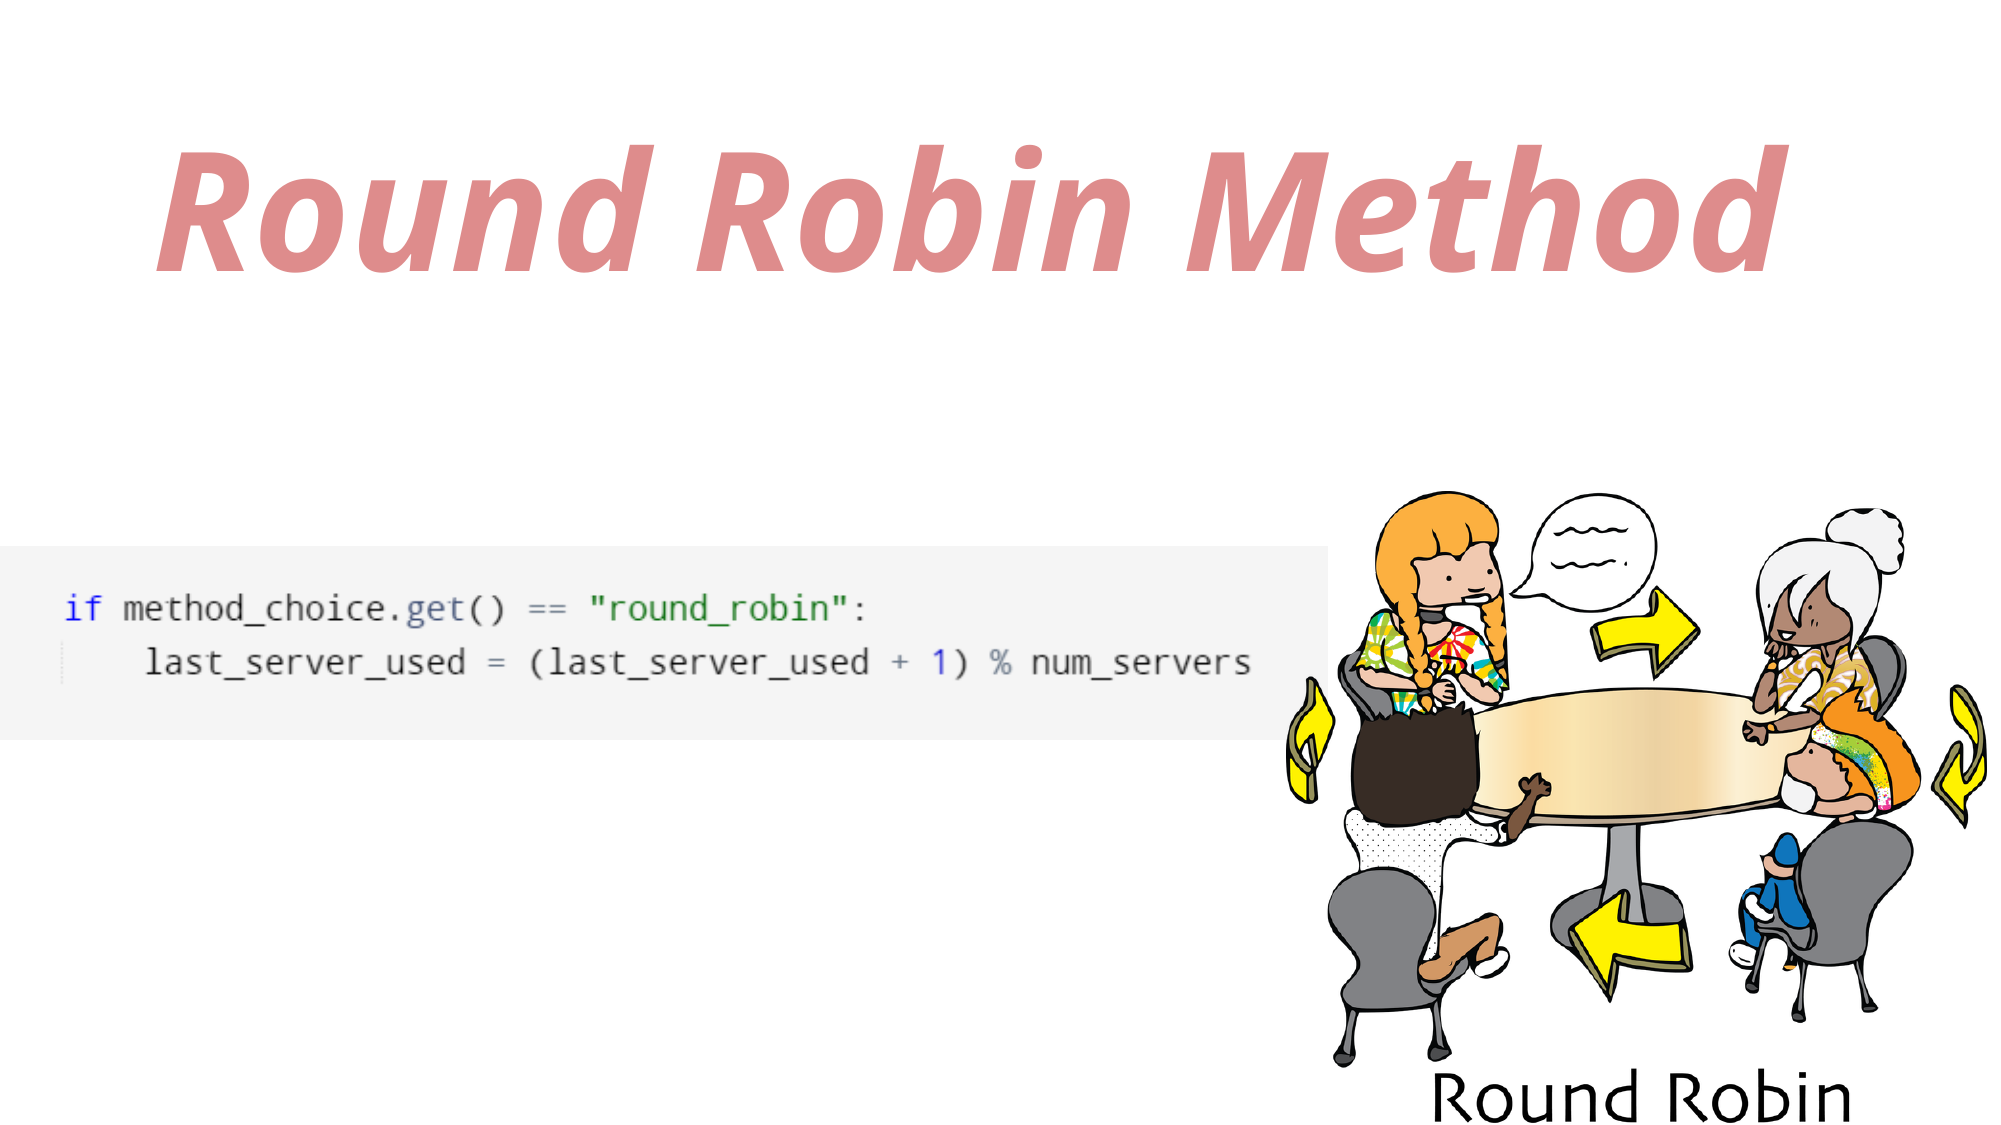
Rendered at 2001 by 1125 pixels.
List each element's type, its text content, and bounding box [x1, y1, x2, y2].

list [1285, 490, 1987, 1125]
title Round Robin Method [137, 59, 2000, 375]
picture [0, 545, 1285, 740]
